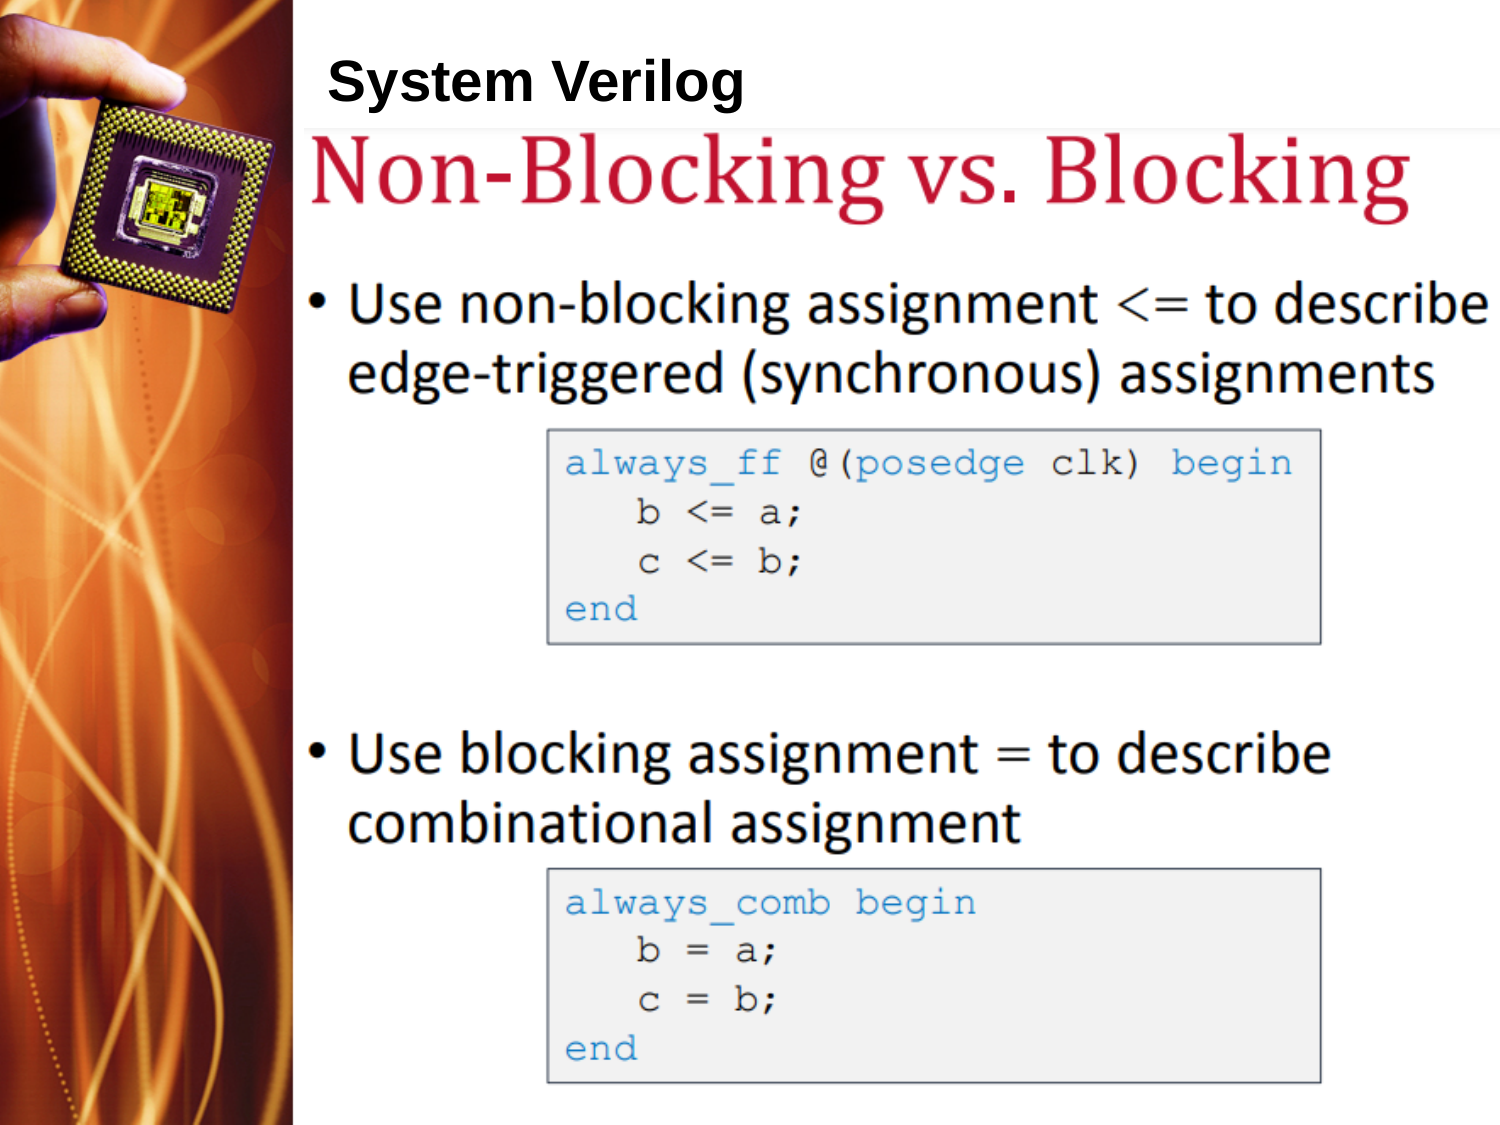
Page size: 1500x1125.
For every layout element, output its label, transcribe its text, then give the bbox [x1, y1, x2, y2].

picture [0, 0, 1500, 1125]
text_box System Verilog [312, 19, 1471, 127]
